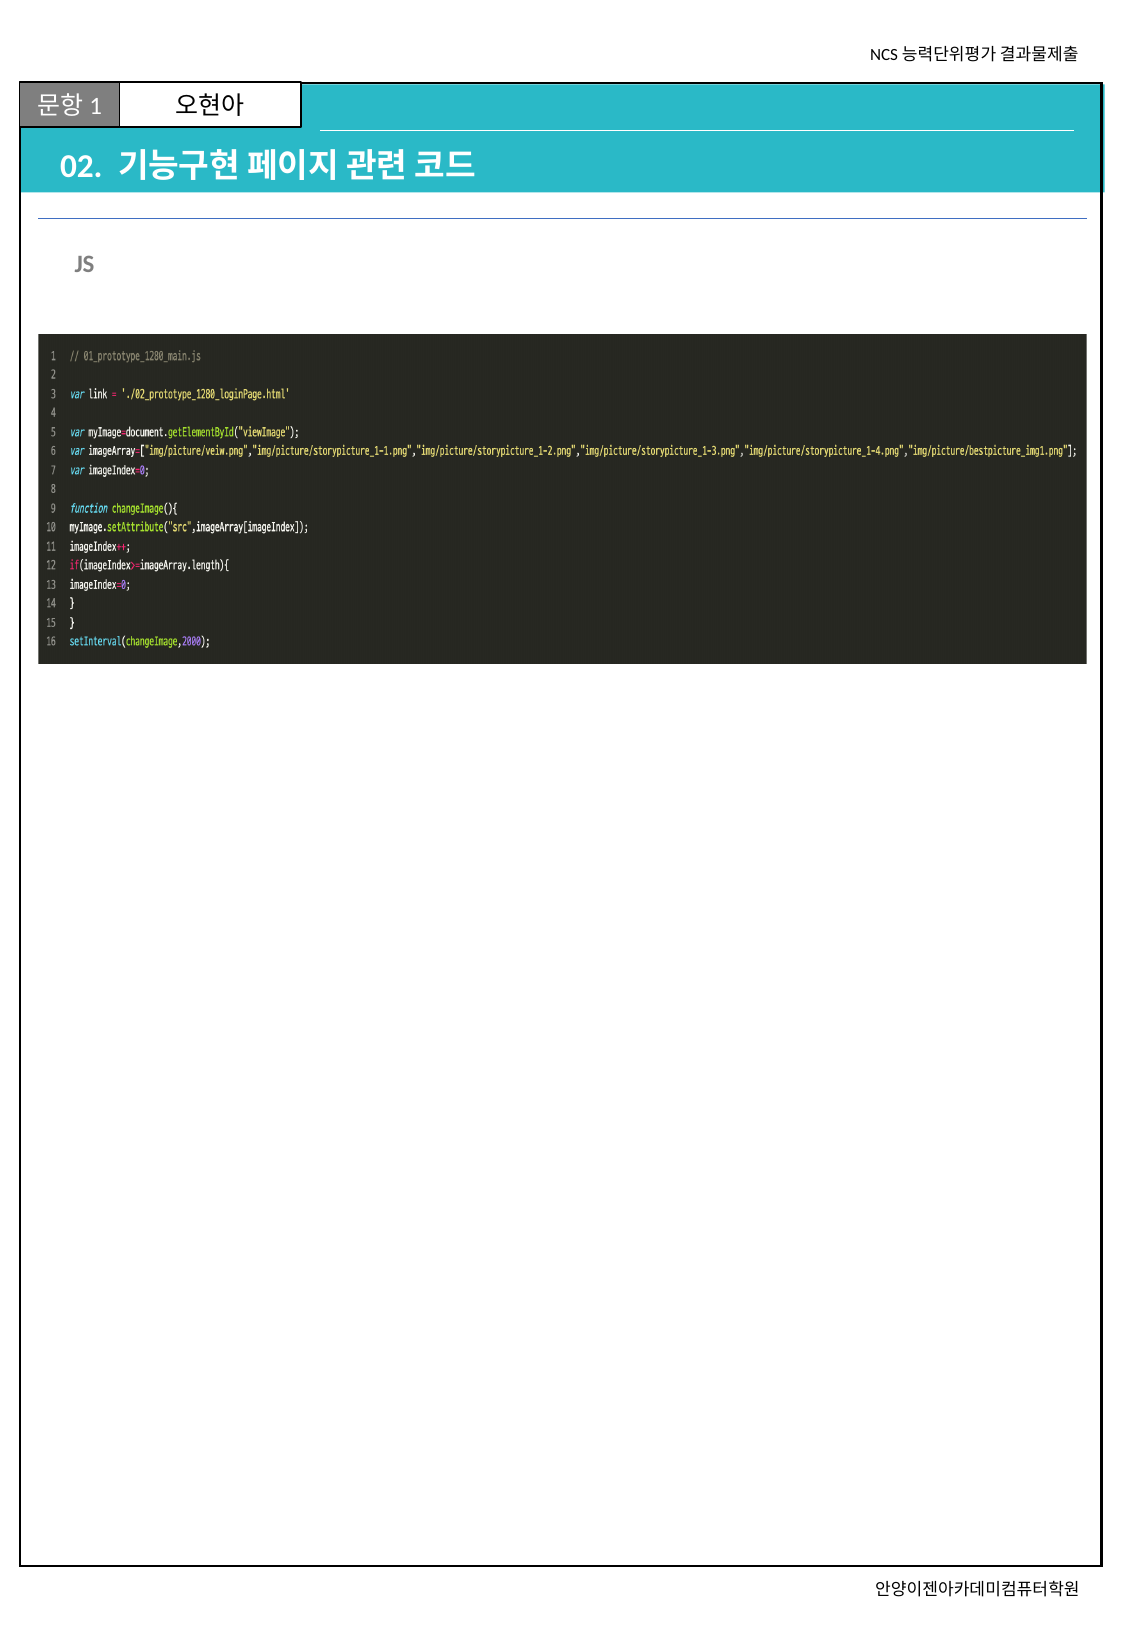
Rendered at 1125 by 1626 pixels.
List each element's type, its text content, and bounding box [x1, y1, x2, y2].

picture [38, 334, 1087, 664]
title 02. 기능구현 페이지 관련 코드 [45, 141, 1073, 193]
text_box JS [59, 231, 364, 294]
